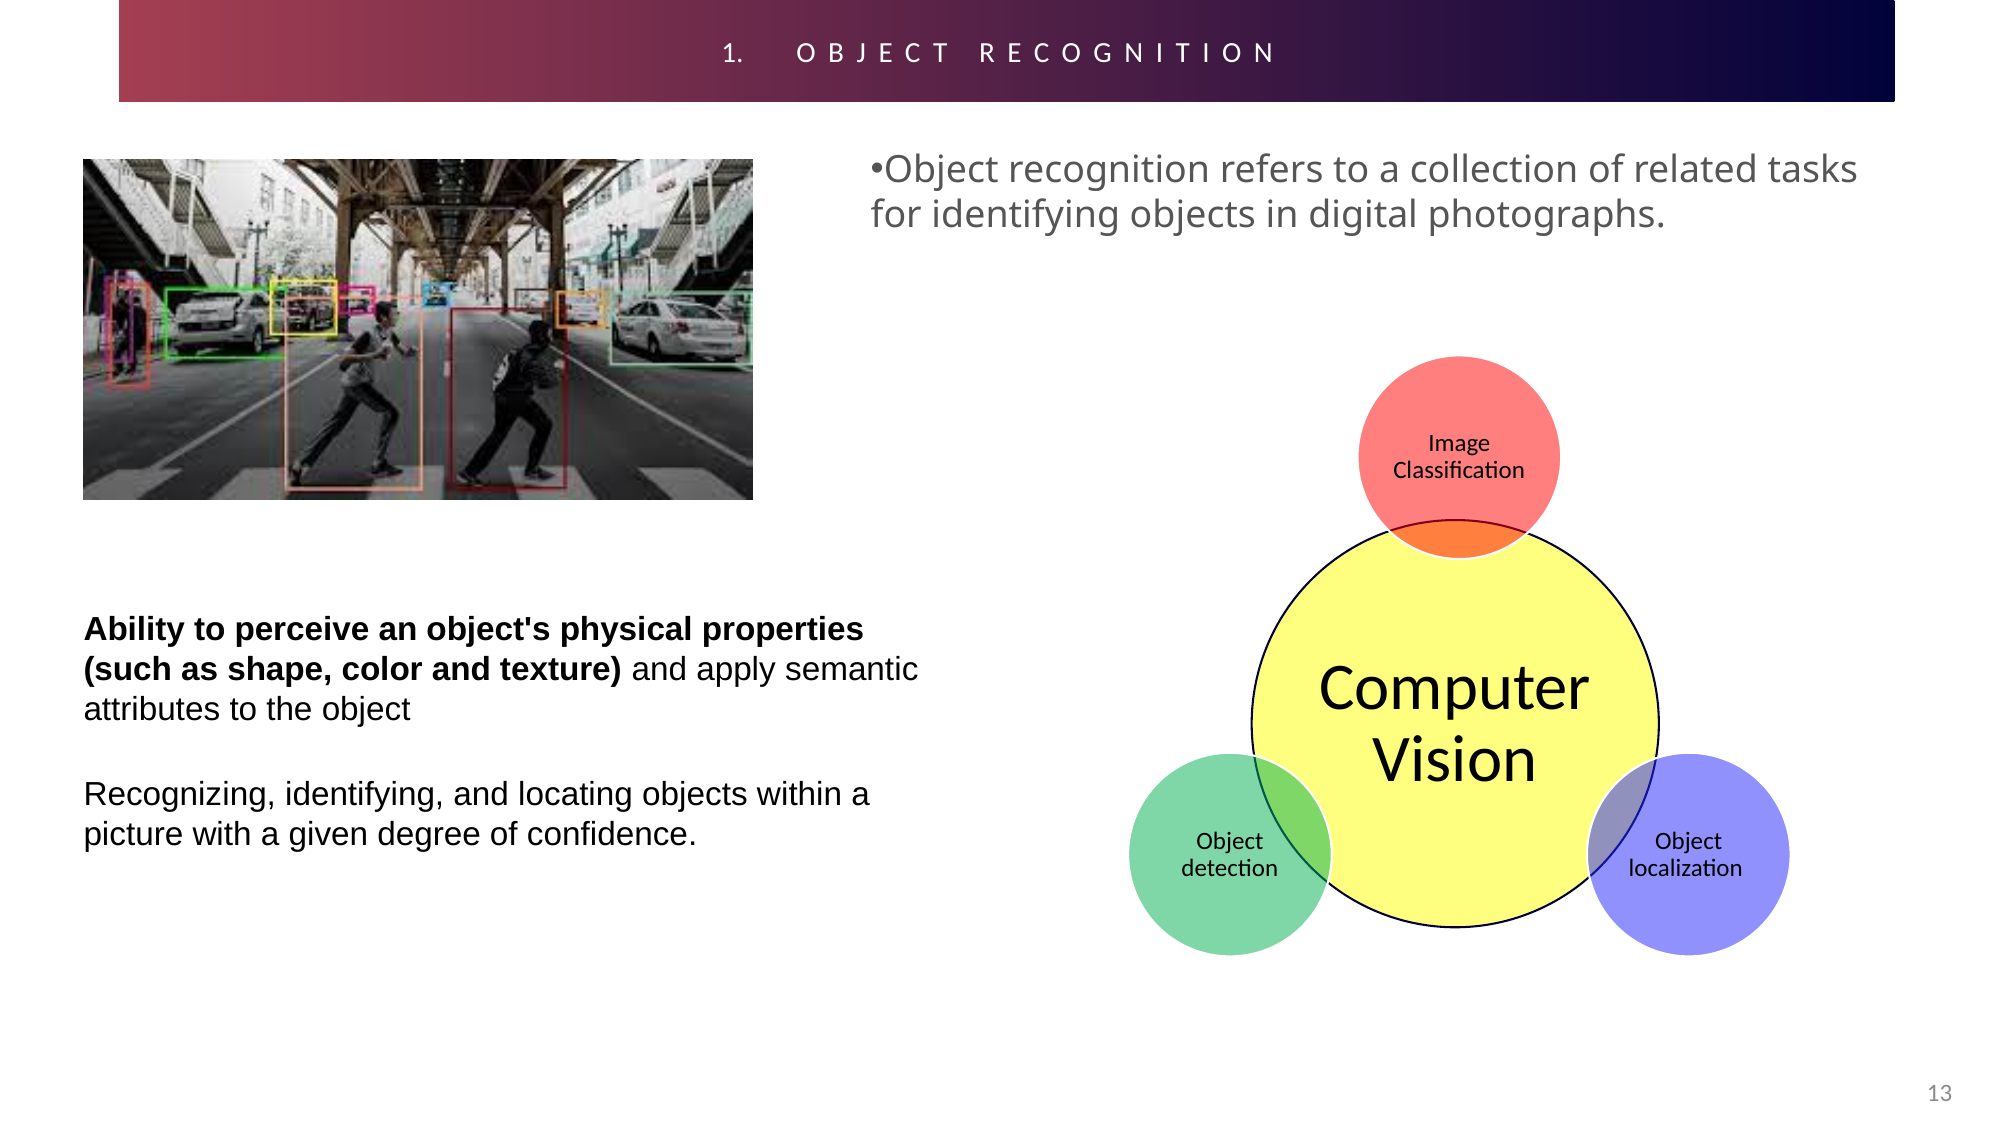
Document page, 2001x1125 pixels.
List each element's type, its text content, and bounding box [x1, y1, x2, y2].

text_box Object recognition refers to a collection of related tasks for identifying objects in digital photographs. [855, 137, 1895, 423]
list Object Recognition [119, 0, 1895, 102]
slide_number 13 [1894, 1061, 1968, 1121]
text_box Ability to perceive an object's physical properties (such as shape, color and texture) and apply semantic attributes to the object Recognizing, identifying, and locating objects within a picture with a given degree of confidence. [68, 599, 964, 860]
picture [83, 159, 753, 500]
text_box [964, 324, 1955, 988]
